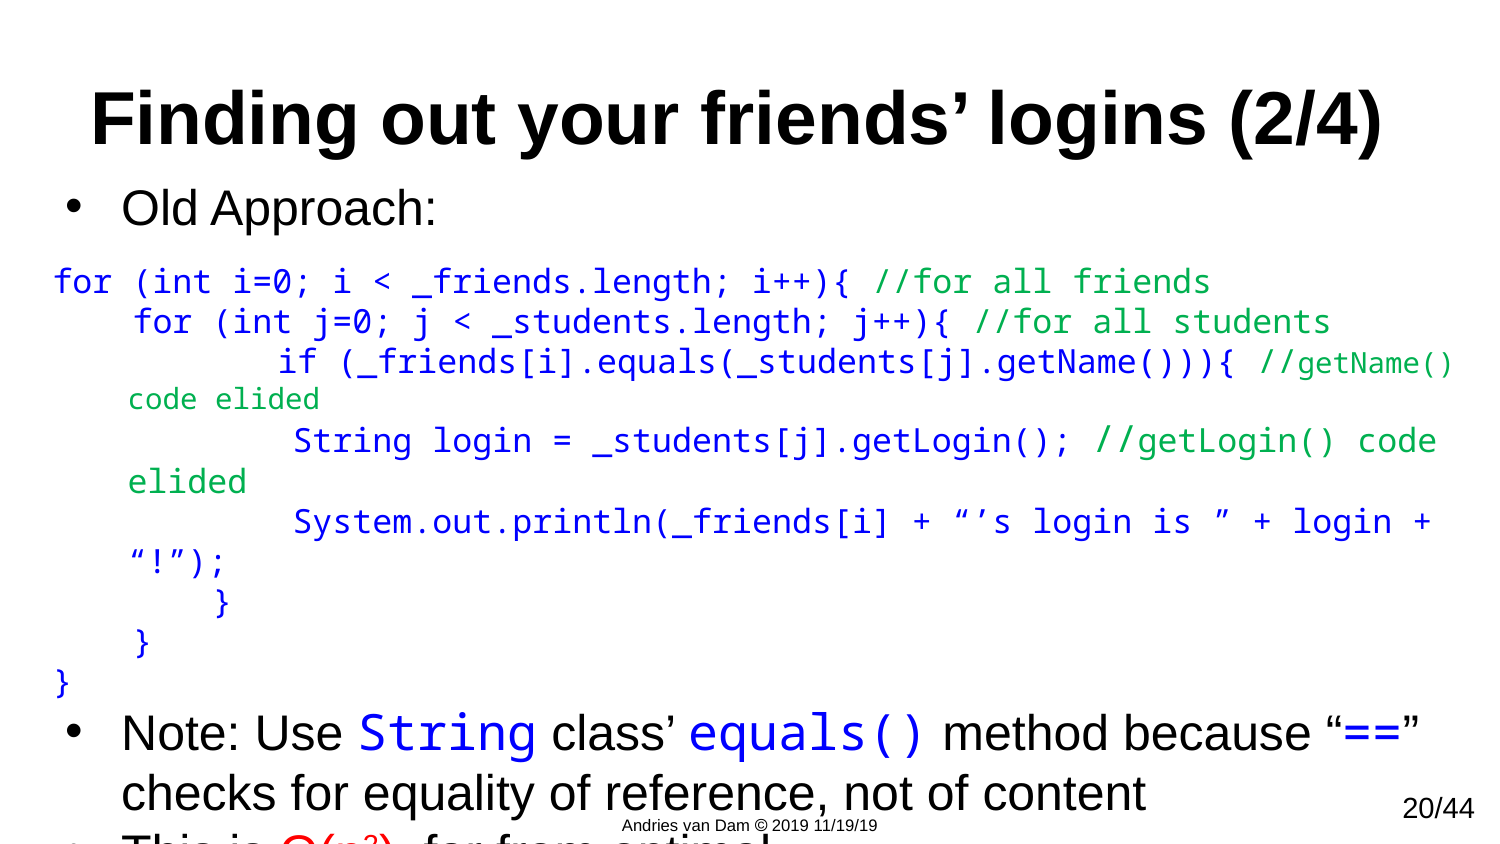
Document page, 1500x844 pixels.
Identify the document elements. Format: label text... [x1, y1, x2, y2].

list Old Approach: for (int i=0; i < _friends.length; i++){ //for all friends for (int j=0; j < _students.length; j++){ //for all students if (_friends[i].equals(_students[j].getName())){ //getName() code elided String login = _students[j].getLogin(); //getLogin() code elided System.out.println(_friends[i] + “’s login is ” + login + “!”); } } } Note: Use String class’ equals() method because “==” checks for equality of reference, not of content This is O(n2)–far from optimal [37, 160, 1488, 772]
title Finding out your friends’ logins (2/4) [75, 33, 1425, 175]
